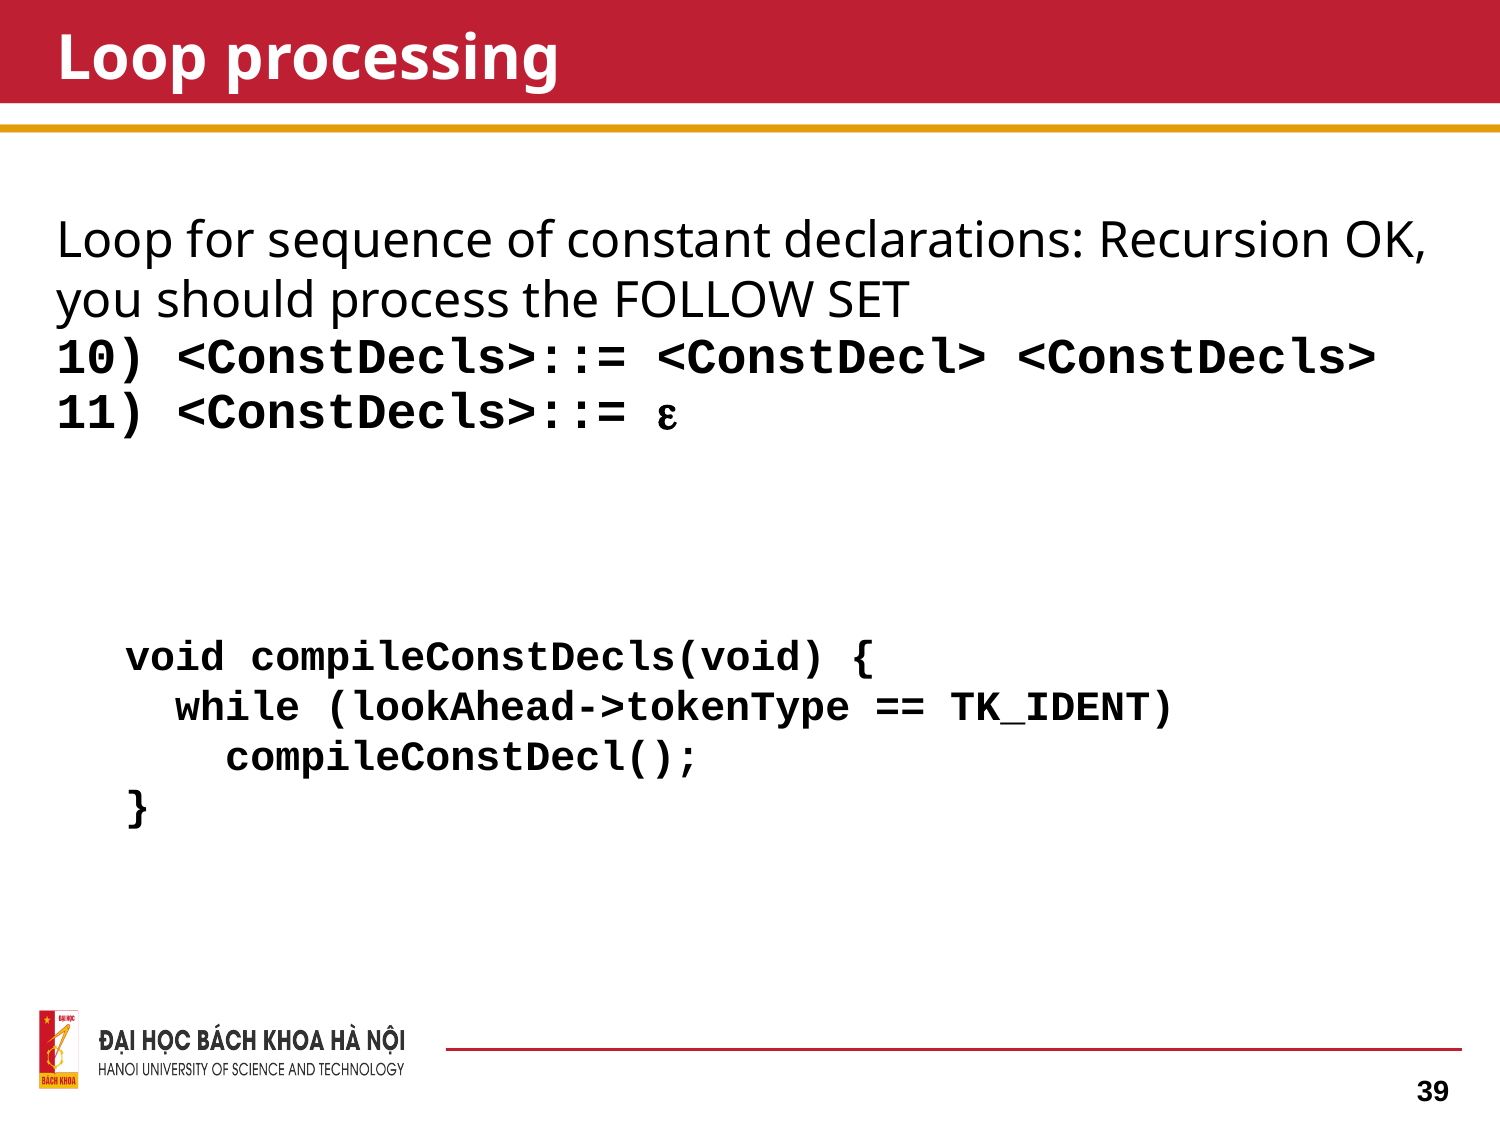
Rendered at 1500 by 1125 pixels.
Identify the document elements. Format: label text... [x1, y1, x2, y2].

text_box Loop for sequence of constant declarations: Recursion OK, you should process the FOLLOW SET 10) <ConstDecls>::= <ConstDecl> <ConstDecls> 11) <ConstDecls>::=  [41, 200, 1480, 506]
title Loop processing [41, 18, 1459, 90]
picture [0, 0, 1500, 1125]
slide_number 39 [1126, 1065, 1464, 1125]
text_box void compileConstDecls(void) { while (lookAhead->tokenType == TK_IDENT) compileConstDecl(); } [110, 621, 1347, 927]
